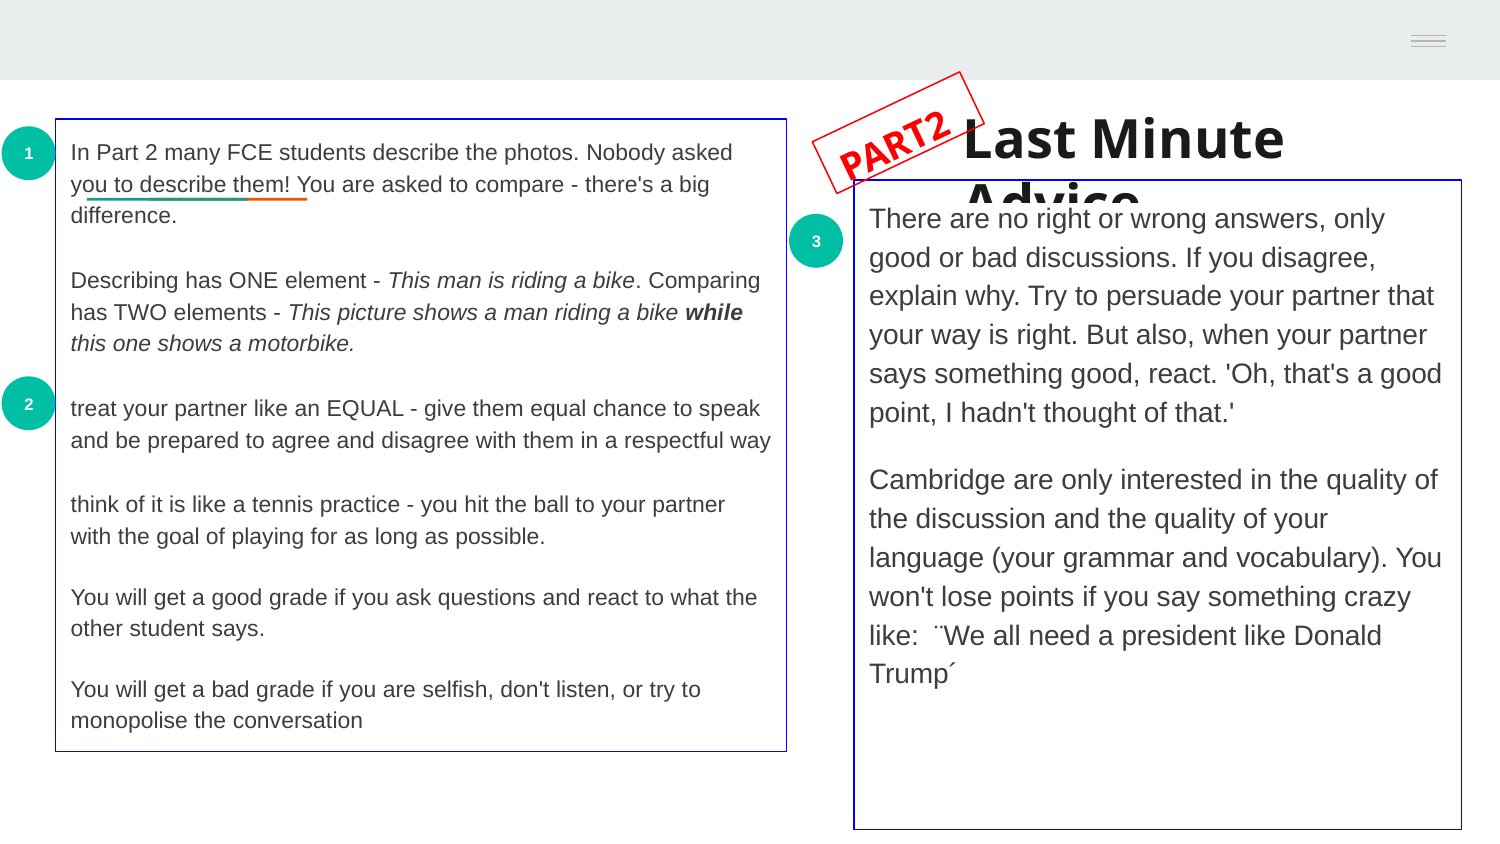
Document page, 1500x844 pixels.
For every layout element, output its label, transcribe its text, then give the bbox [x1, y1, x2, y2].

title Last Minute Advice [947, 89, 1490, 189]
text_box PART2 [812, 71, 985, 194]
text_box 1 [1, 126, 56, 181]
list In Part 2 many FCE students describe the photos. Nobody asked you to describe them! You are asked to compare - there's a big difference. Describing has ONE element - This man is riding a bike. Comparing has TWO elements - This picture shows a man riding a bike while this one shows a motorbike. treat your partner like an EQUAL - give them equal chance to speak and be prepared to agree and disagree with them in a respectful way think of it is like a tennis practice - you hit the ball to your partner with the goal of playing for as long as possible. You will get a good grade if you ask questions and react to what the other student says. You will get a bad grade if you are selfish, don't listen, or try to monopolise the conversation [55, 118, 787, 752]
text_box 3 [789, 213, 844, 268]
text_box 2 [1, 376, 56, 431]
text_box There are no right or wrong answers, only good or bad discussions. If you disagree, explain why. Try to persuade your partner that your way is right. But also, when your partner says something good, react. 'Oh, that's a good point, I hadn't thought of that.' Cambridge are only interested in the quality of the discussion and the quality of your language (your grammar and vocabulary). You won't lose points if you say something crazy like: ¨We all need a president like Donald Trump´ [854, 180, 1462, 830]
